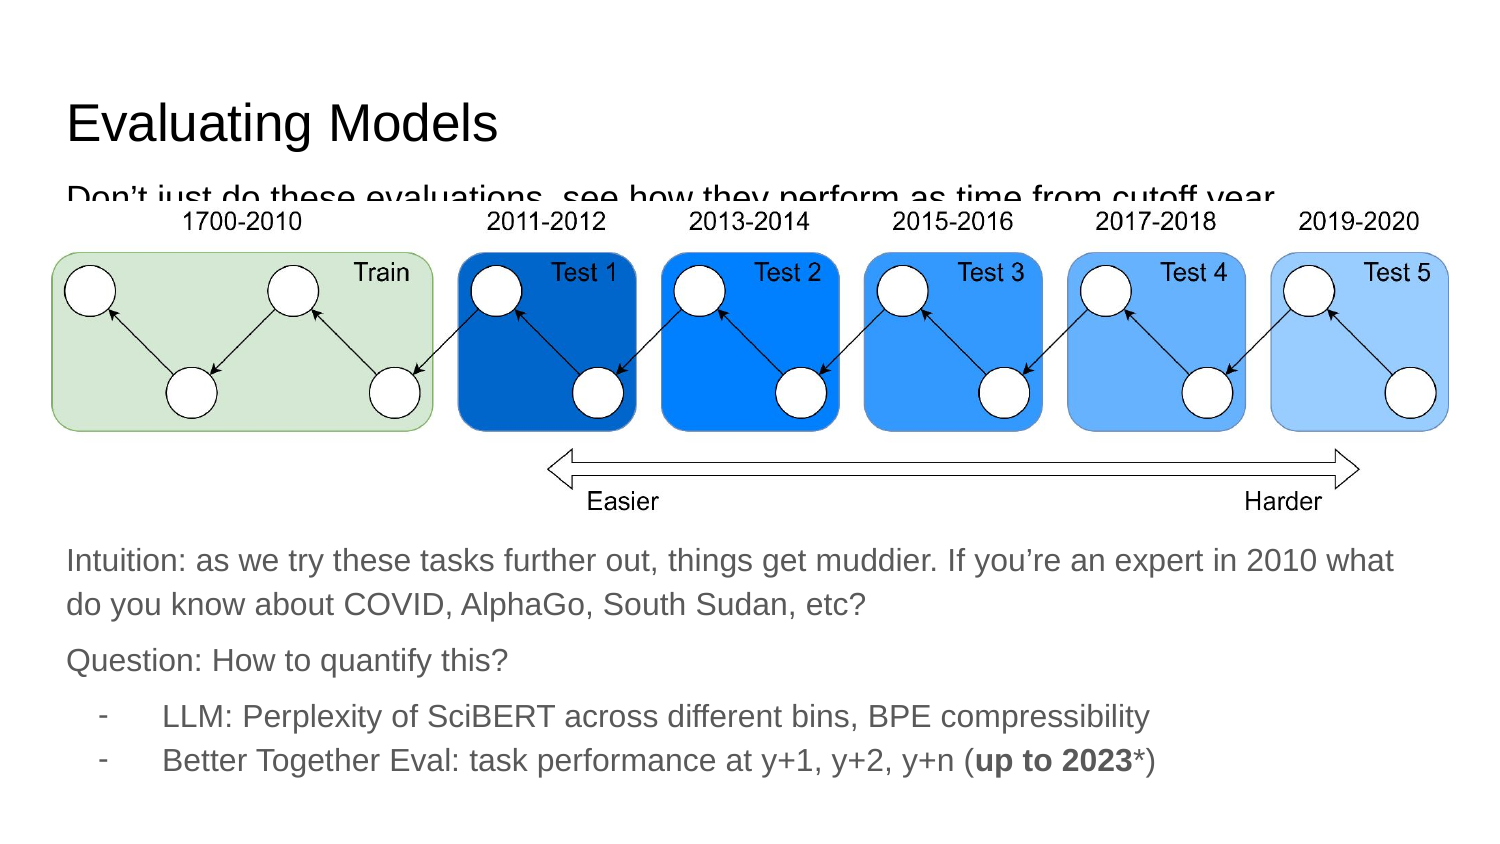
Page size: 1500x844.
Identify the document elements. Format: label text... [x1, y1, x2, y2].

picture [50, 200, 1450, 519]
list Intuition: as we try these tasks further out, things get muddier. If you’re an expert in 2010 what do you know about COVID, AlphaGo, South Sudan, etc? Question: How to quantify this? LLM: Perplexity of SciBERT across different bins, BPE compressibility Better Together Eval: task performance at y+1, y+2, y+n (up to 2023*) [51, 525, 1449, 795]
list Don’t just do these evaluations, see how they perform as time from cutoff year increases. [51, 154, 1449, 200]
title Evaluating Models [51, 72, 1449, 154]
